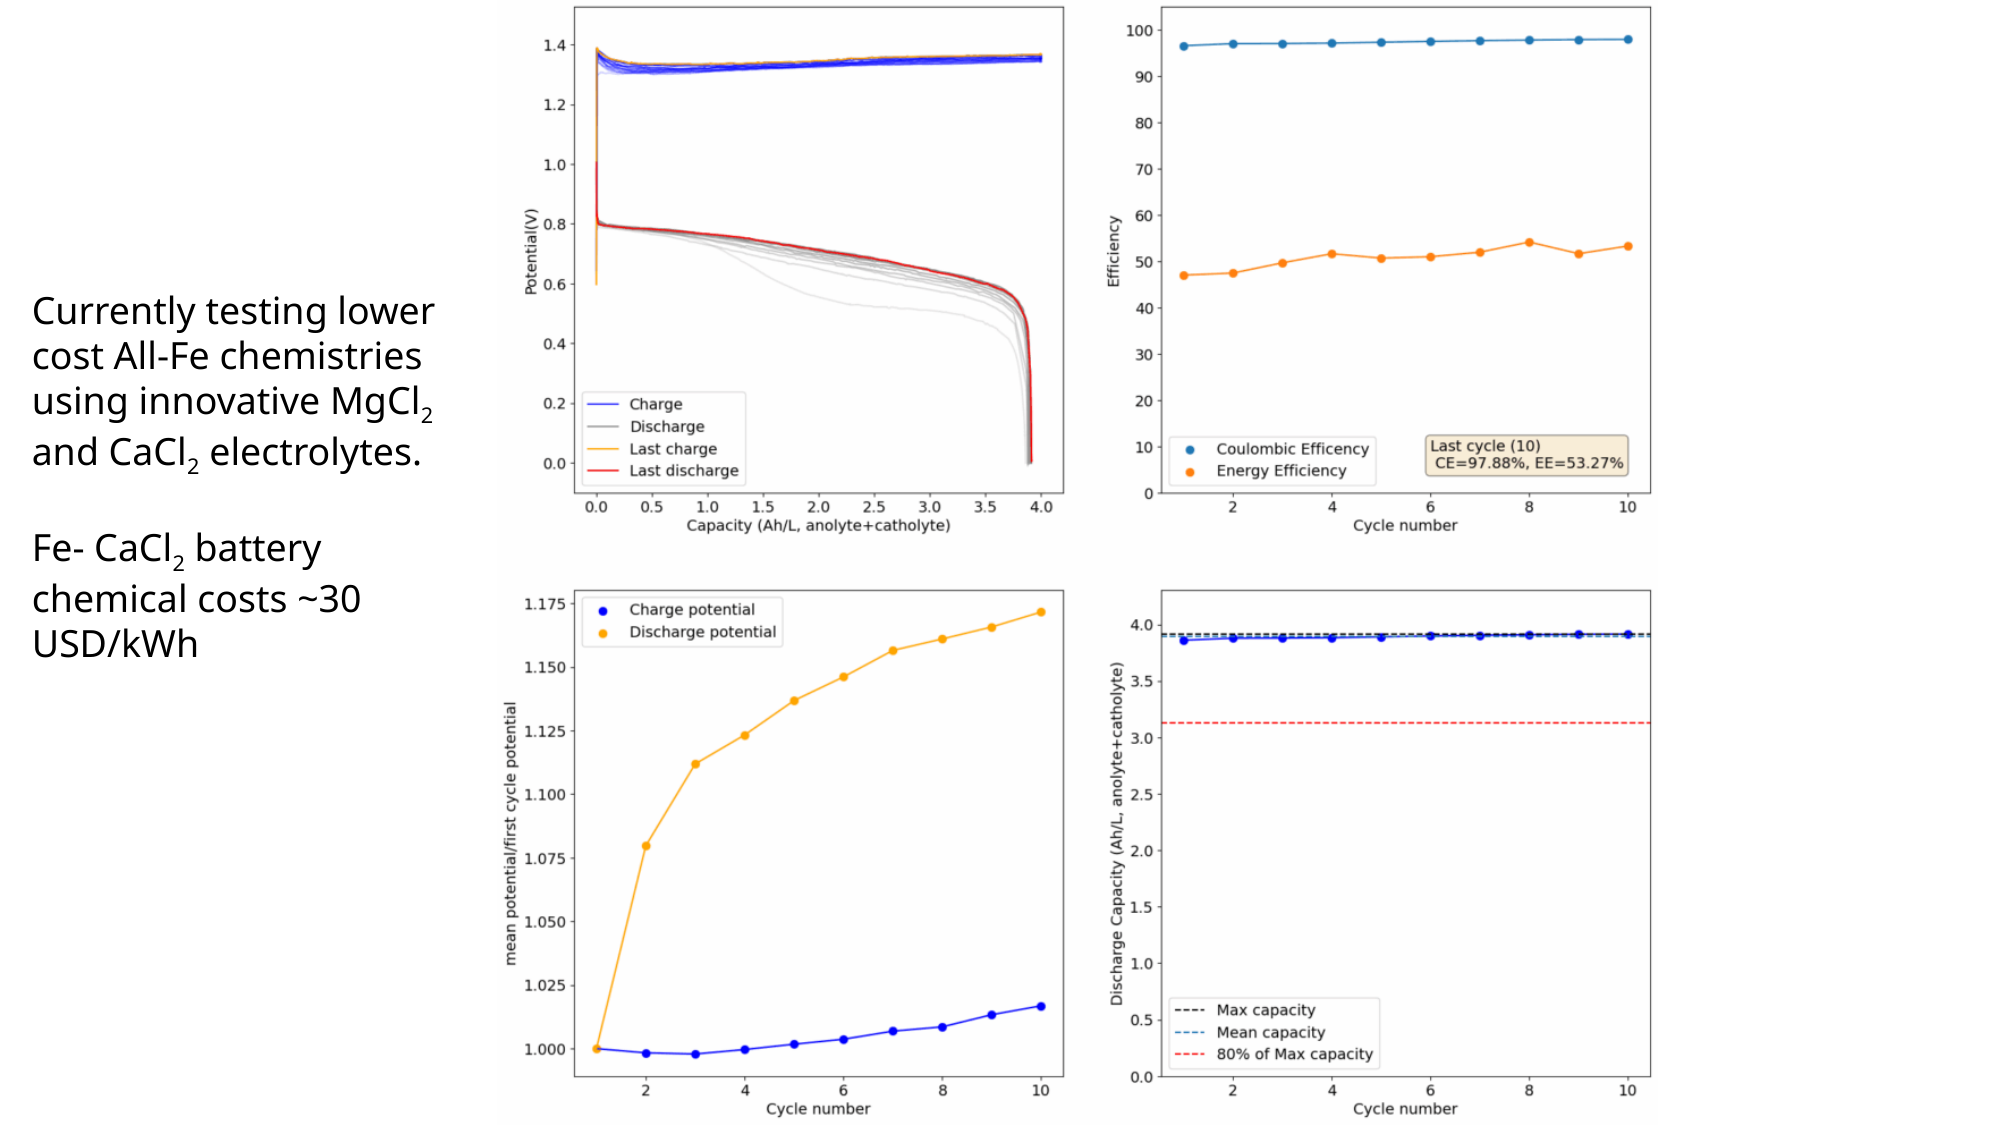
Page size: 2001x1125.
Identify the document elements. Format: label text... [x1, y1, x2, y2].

picture [496, 0, 1658, 1125]
text_box Currently testing lower cost All-Fe chemistries using innovative MgCl2 and CaCl2 electrolytes. Fe- CaCl2 battery chemical costs ~30 USD/kWh [17, 279, 478, 718]
